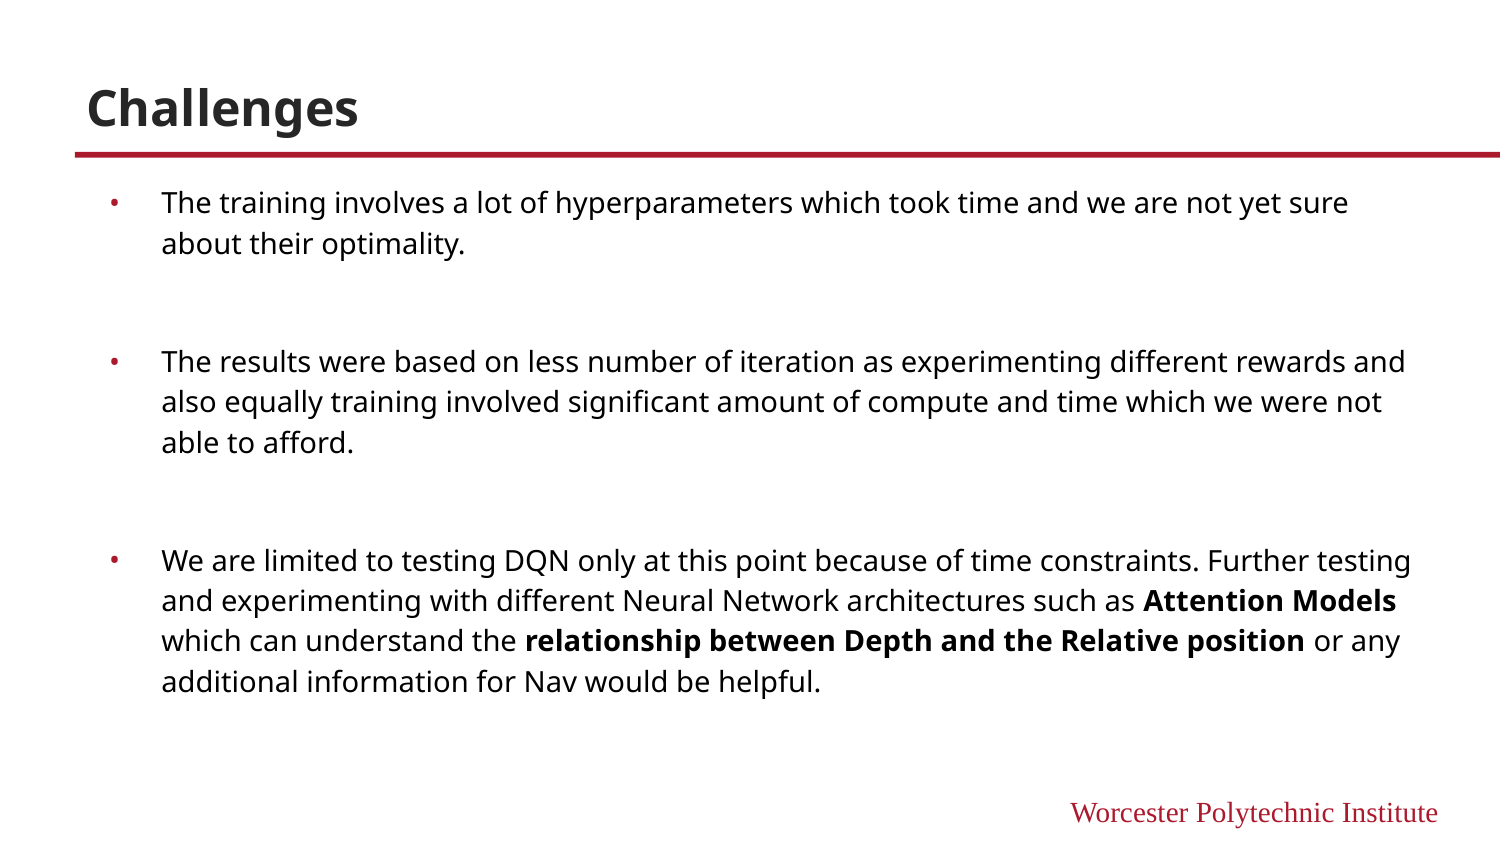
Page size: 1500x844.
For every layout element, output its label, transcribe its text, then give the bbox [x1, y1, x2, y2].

list The training involves a lot of hyperparameters which took time and we are not yet sure about their optimality. The results were based on less number of iteration as experimenting different rewards and also equally training involved significant amount of compute and time which we were not able to afford. We are limited to testing DQN only at this point because of time constraints. Further testing and experimenting with different Neural Network architectures such as Attention Models which can understand the relationship between Depth and the Relative position or any additional information for Nav would be helpful. [75, 173, 1425, 779]
title Challenges [75, 43, 1425, 142]
